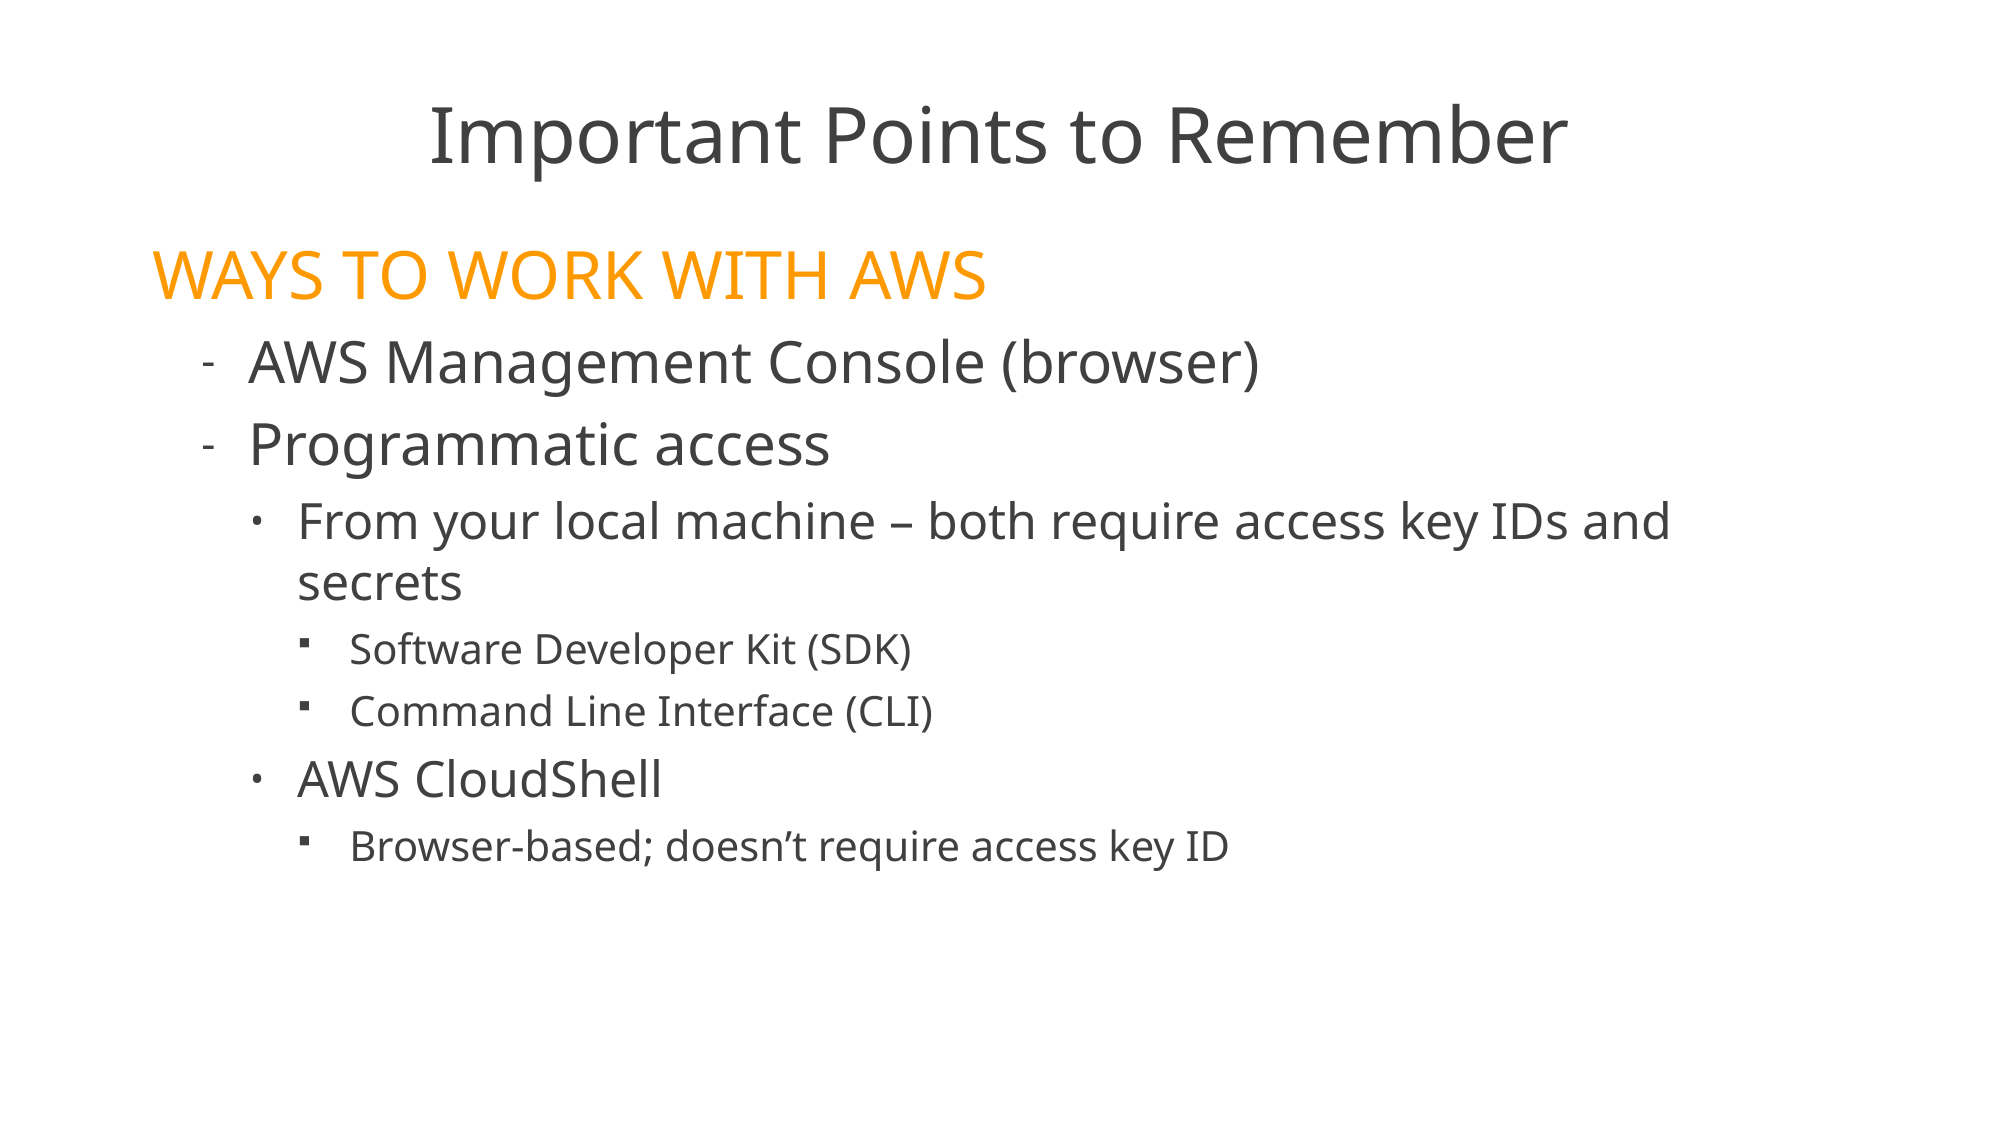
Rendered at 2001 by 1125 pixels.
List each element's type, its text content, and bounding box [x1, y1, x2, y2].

title Important Points to Remember [137, 93, 1863, 183]
list WAYS TO WORK WITH AWS AWS Management Console (browser) Programmatic access From your local machine – both require access key IDs and secrets Software Developer Kit (SDK) Command Line Interface (CLI) AWS CloudShell Browser-based; doesn’t require access key ID [137, 224, 1863, 1014]
